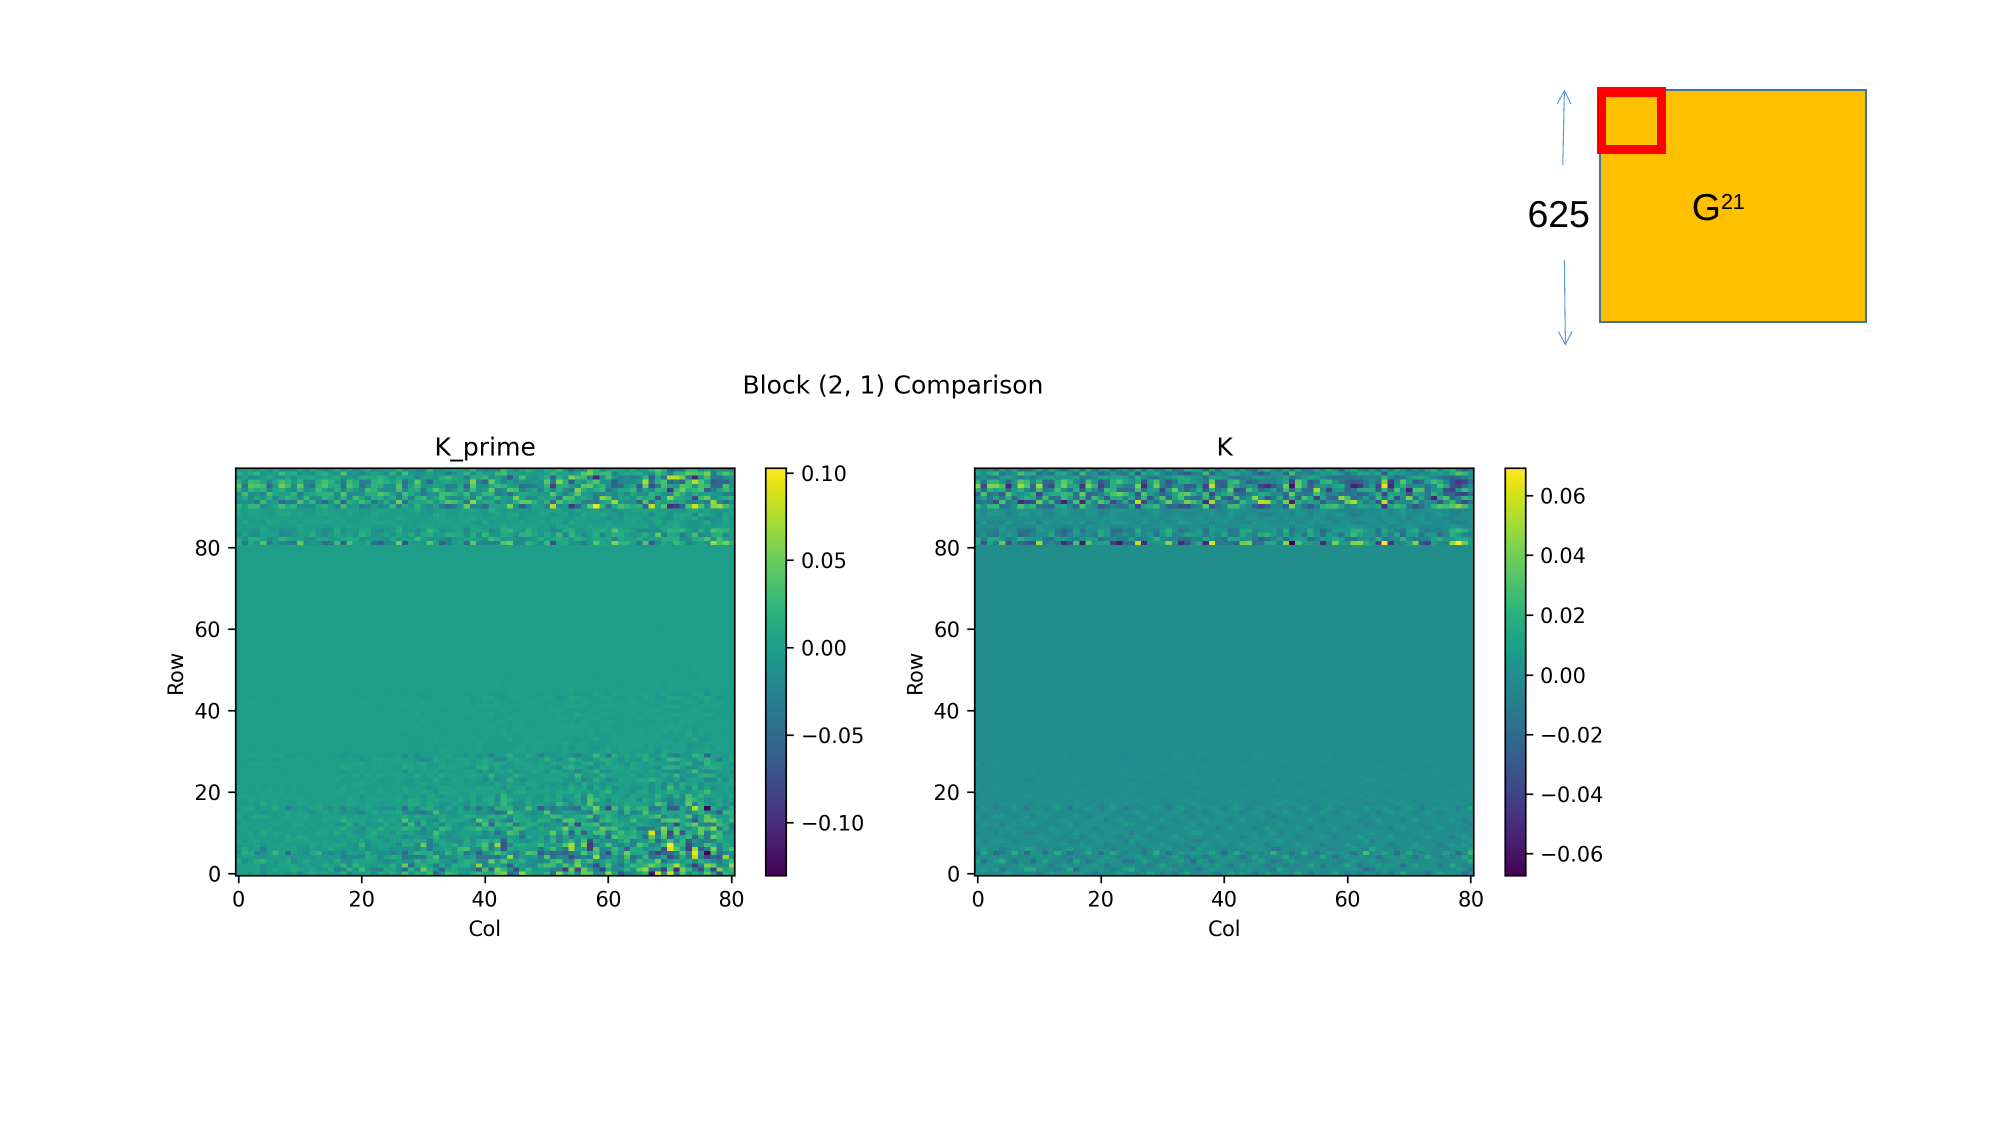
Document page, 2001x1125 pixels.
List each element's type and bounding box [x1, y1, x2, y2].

text_box [1512, 89, 1867, 346]
picture [142, 362, 1643, 963]
